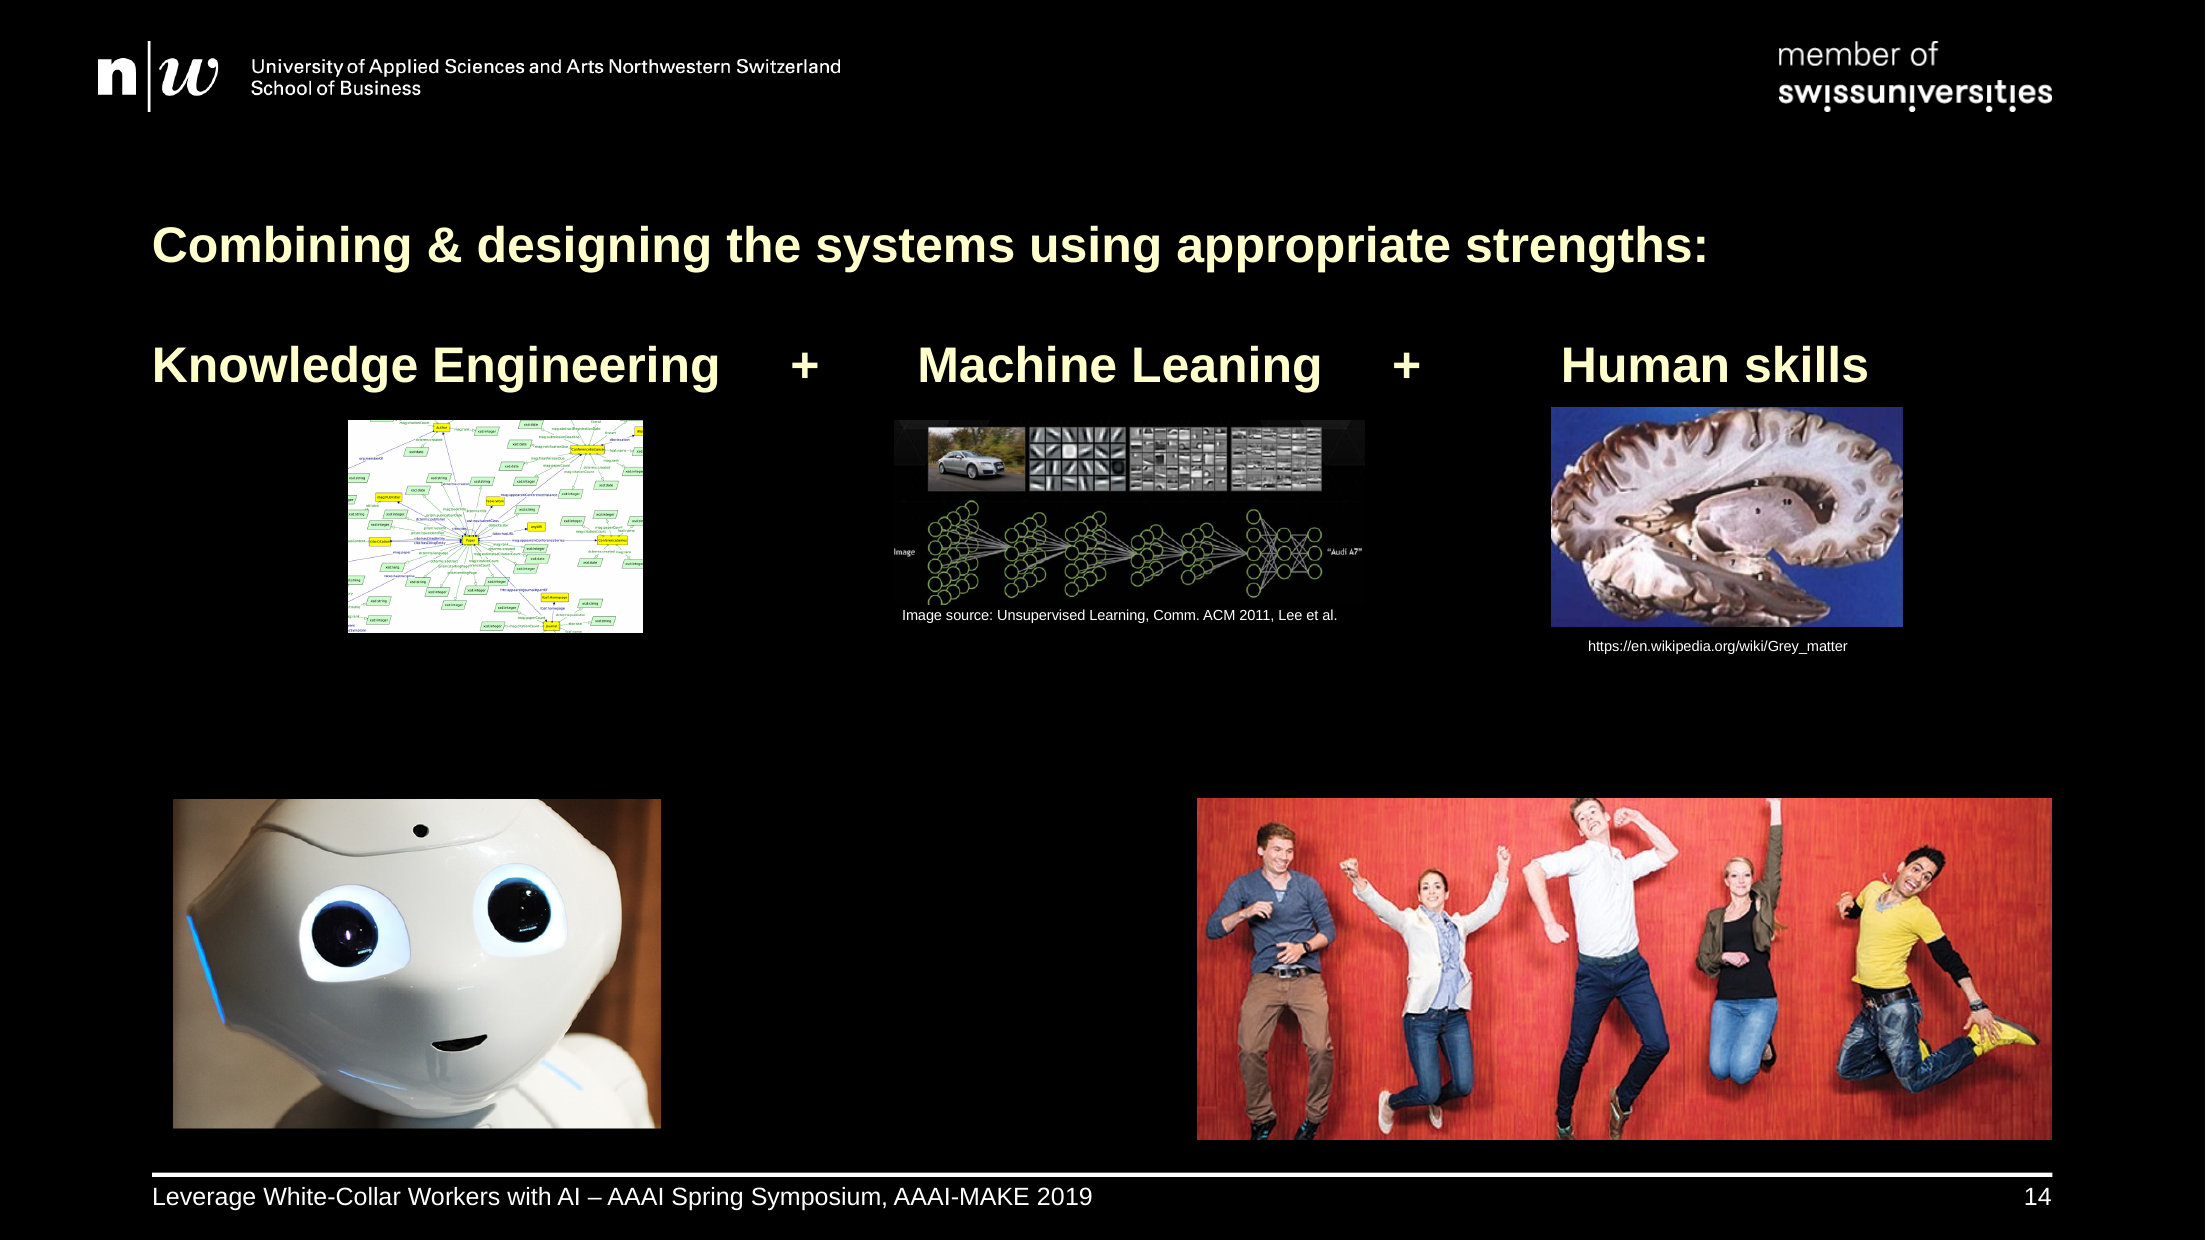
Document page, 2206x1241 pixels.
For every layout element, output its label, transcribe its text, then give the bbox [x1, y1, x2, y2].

picture [1551, 407, 1903, 627]
picture [1779, 41, 2052, 112]
text_box Image source: Unsupervised Learning, Comm. ACM 2011, Lee et al. [887, 598, 1372, 631]
slide_number 14 [1873, 1180, 2052, 1211]
title Combining & designing the systems using appropriate strengths: Knowledge Engineering + Machine Leaning + Human skills [151, 212, 2052, 272]
footer Leverage White-Collar Workers with AI – AAAI Spring Symposium, AAAI-MAKE 2019 [152, 1180, 1696, 1211]
picture [348, 419, 643, 633]
picture [98, 41, 840, 112]
picture [172, 780, 661, 1161]
picture [1197, 789, 2053, 1156]
text_box https://en.wikipedia.org/wiki/Grey_matter [1504, 628, 1863, 662]
picture [893, 419, 1366, 606]
